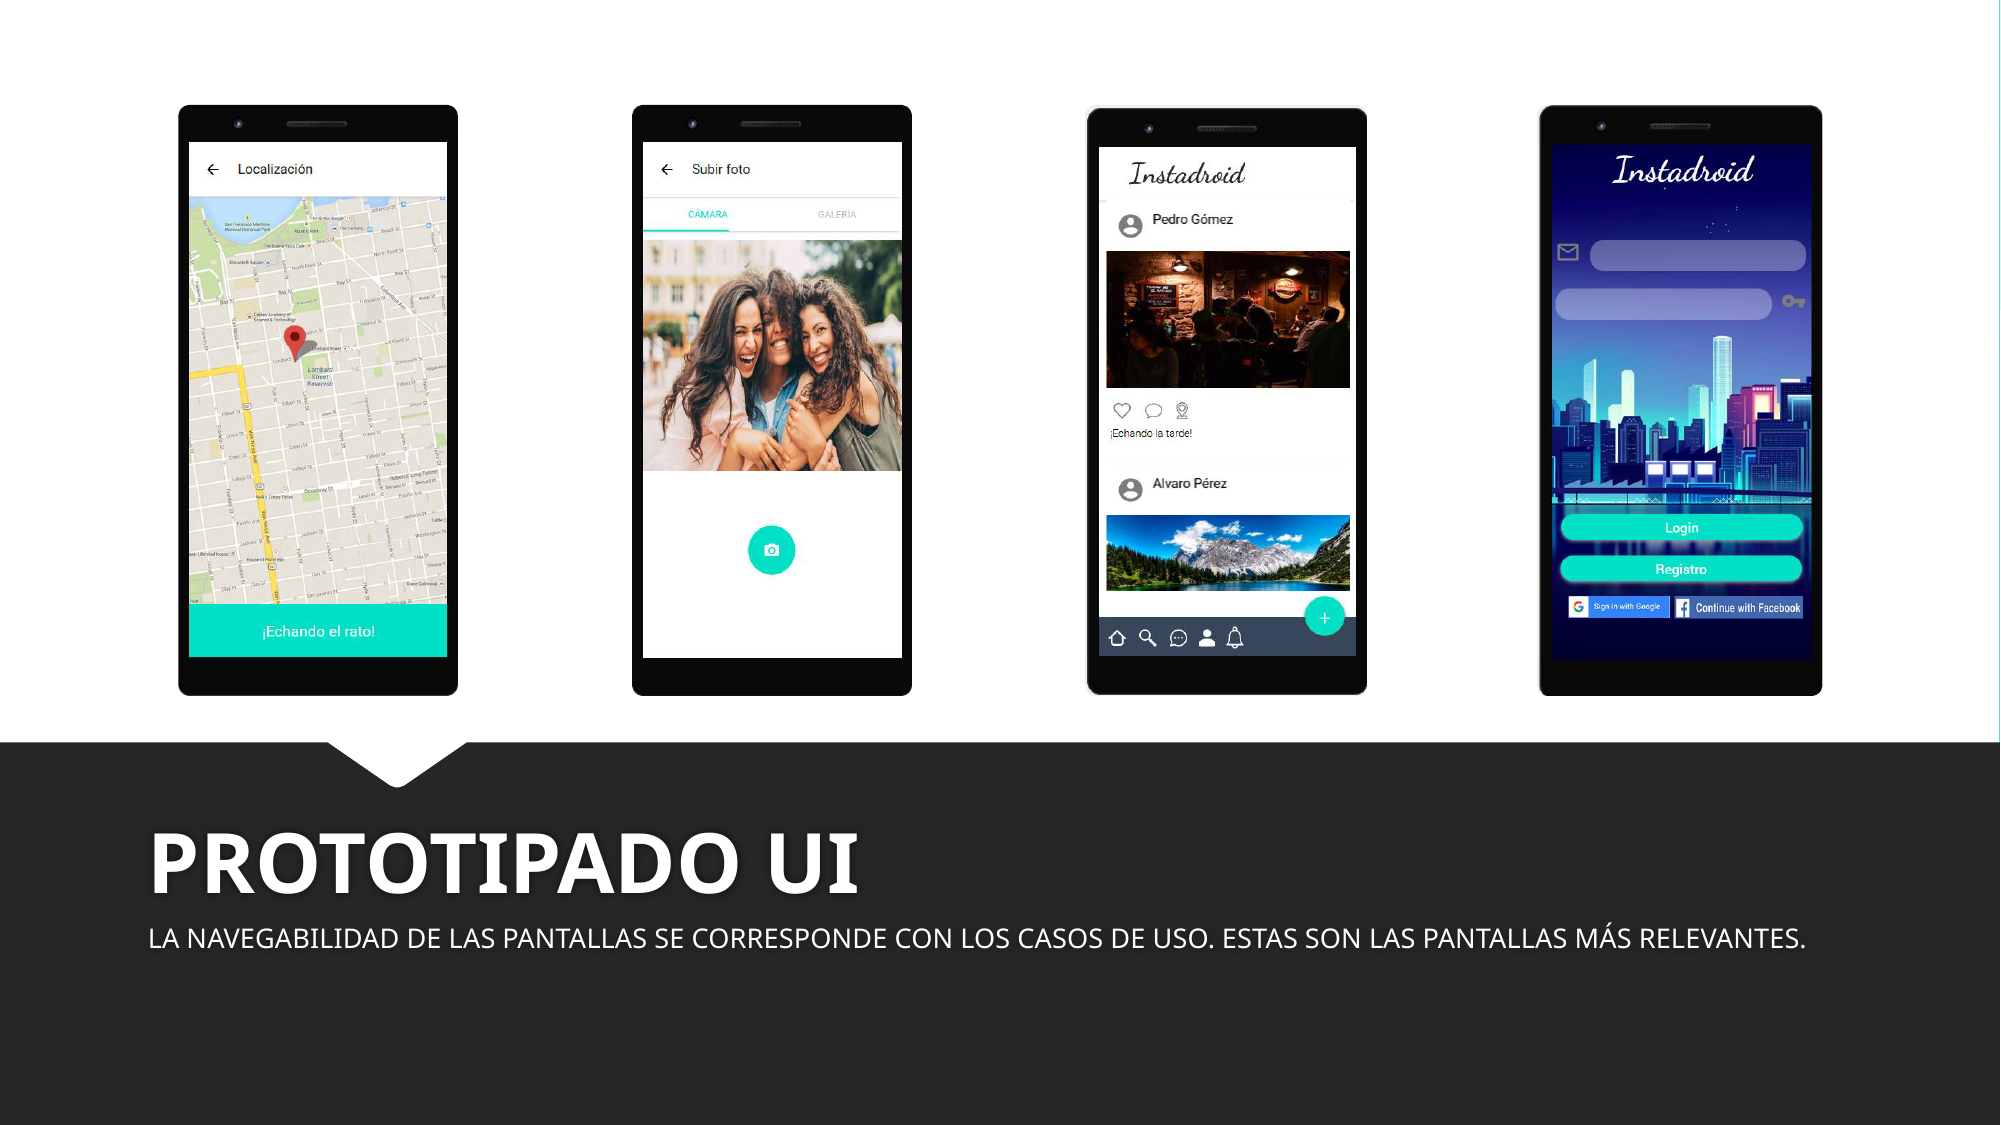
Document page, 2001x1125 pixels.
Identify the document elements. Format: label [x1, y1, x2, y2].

picture [1536, 104, 1823, 697]
text_box [0, 0, 2000, 742]
picture [631, 104, 913, 697]
text_box [0, 742, 2000, 1125]
picture [1084, 104, 1368, 697]
picture [178, 104, 459, 697]
